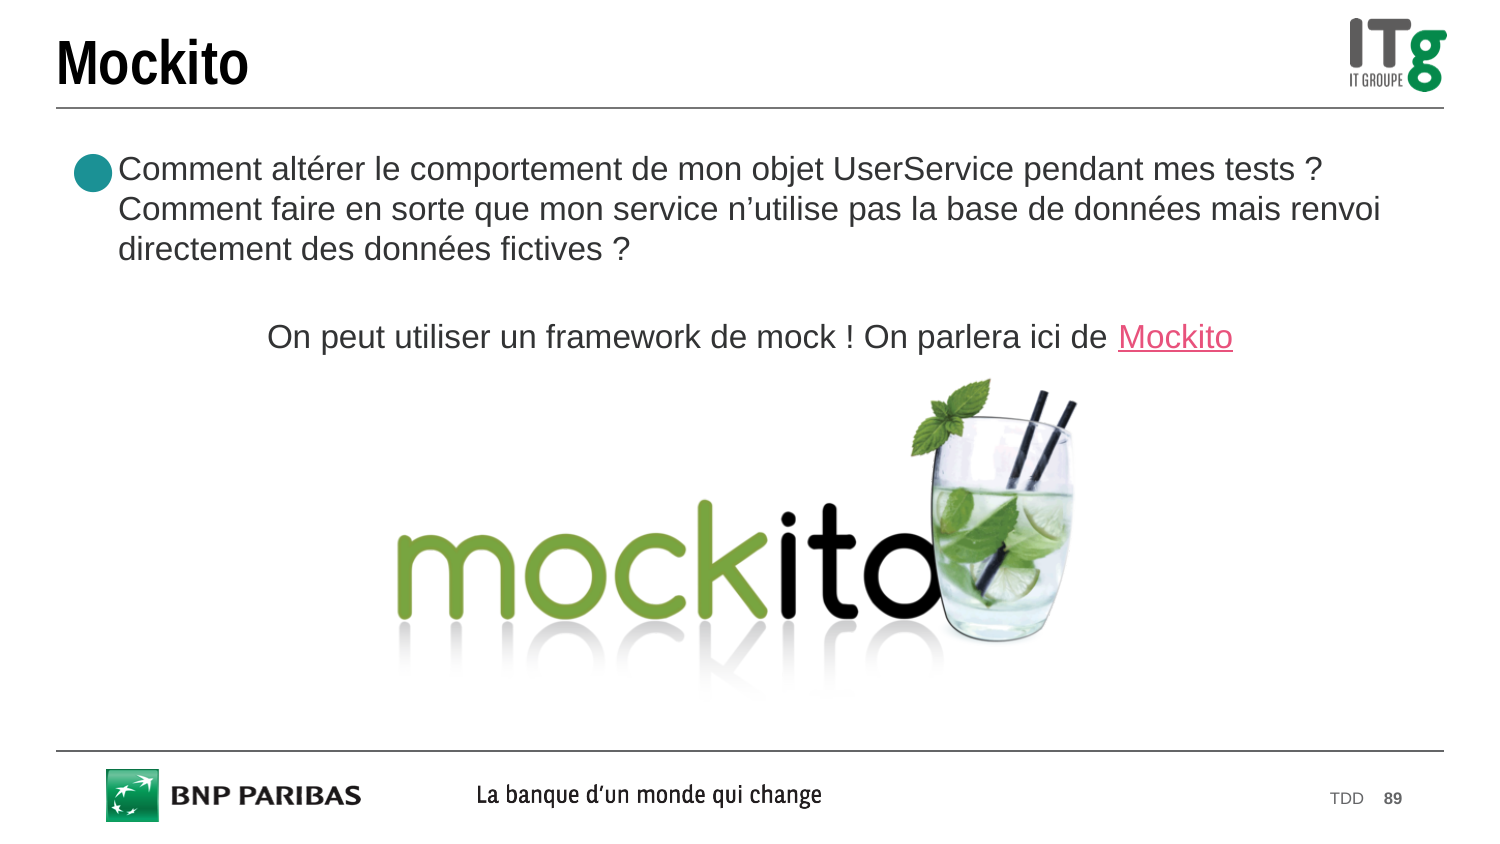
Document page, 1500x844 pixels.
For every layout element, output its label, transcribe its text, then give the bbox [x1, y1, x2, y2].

picture [324, 327, 1152, 742]
title Mockito [56, 14, 1444, 106]
picture [106, 769, 361, 822]
footer TDD [1033, 786, 1365, 810]
slide_number 89 [1372, 786, 1403, 810]
picture [478, 784, 821, 809]
list Comment altérer le comportement de mon objet UserService pendant mes tests ? Comment faire en sorte que mon service n’utilise pas la base de données mais renvoi directement des données fictives ? On peut utiliser un framework de mock ! On parlera ici de Mockito [56, 139, 1444, 729]
